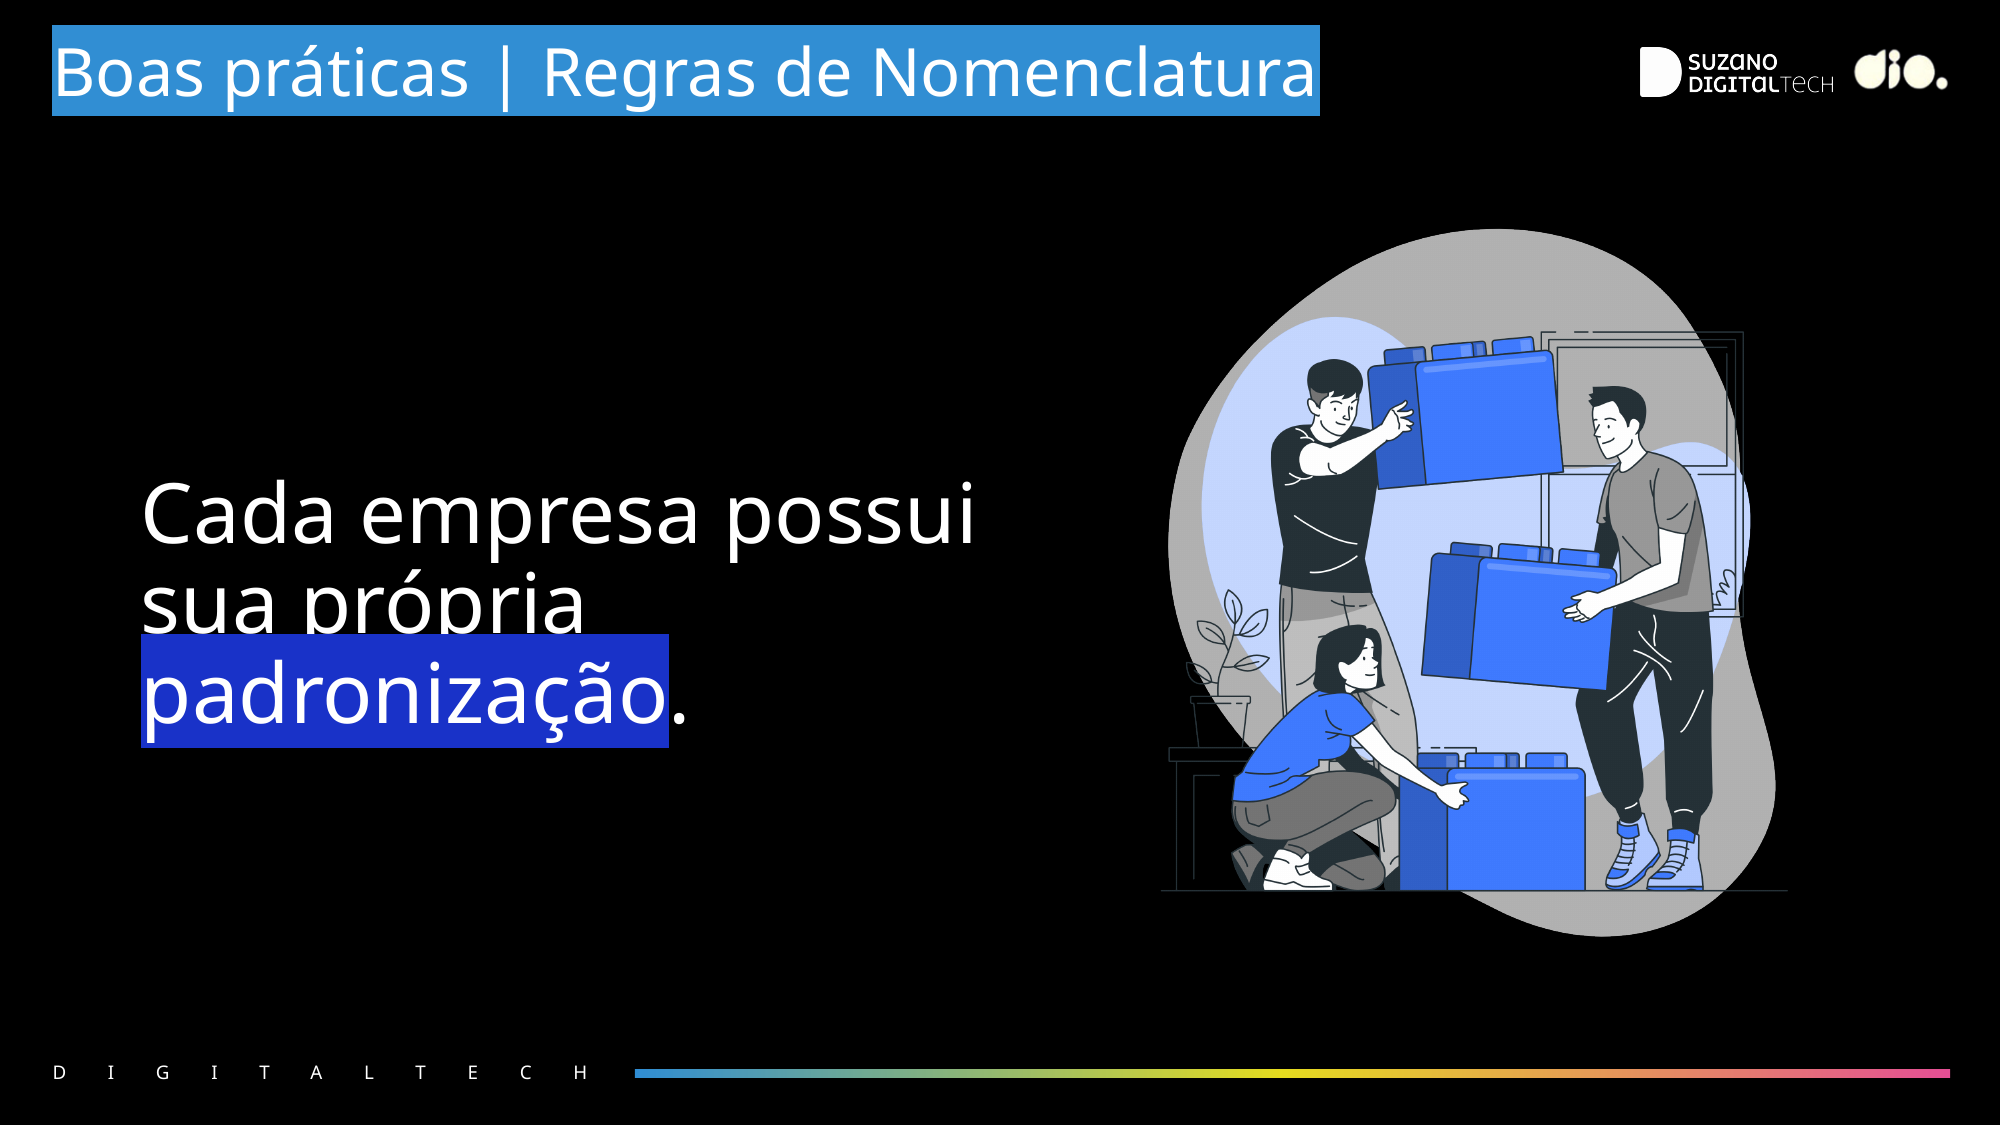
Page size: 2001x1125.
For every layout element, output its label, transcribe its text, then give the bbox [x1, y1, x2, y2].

picture [1640, 47, 1833, 97]
picture [634, 1069, 1951, 1078]
text_box Cada empresa possui sua própria padronização. [126, 471, 1075, 742]
picture [1075, 182, 1873, 981]
text_box [1848, 44, 1951, 94]
text_box Boas práticas | Regras de Nomenclatura [37, 22, 1543, 117]
text_box DIGITALTECH [37, 1053, 1000, 1091]
